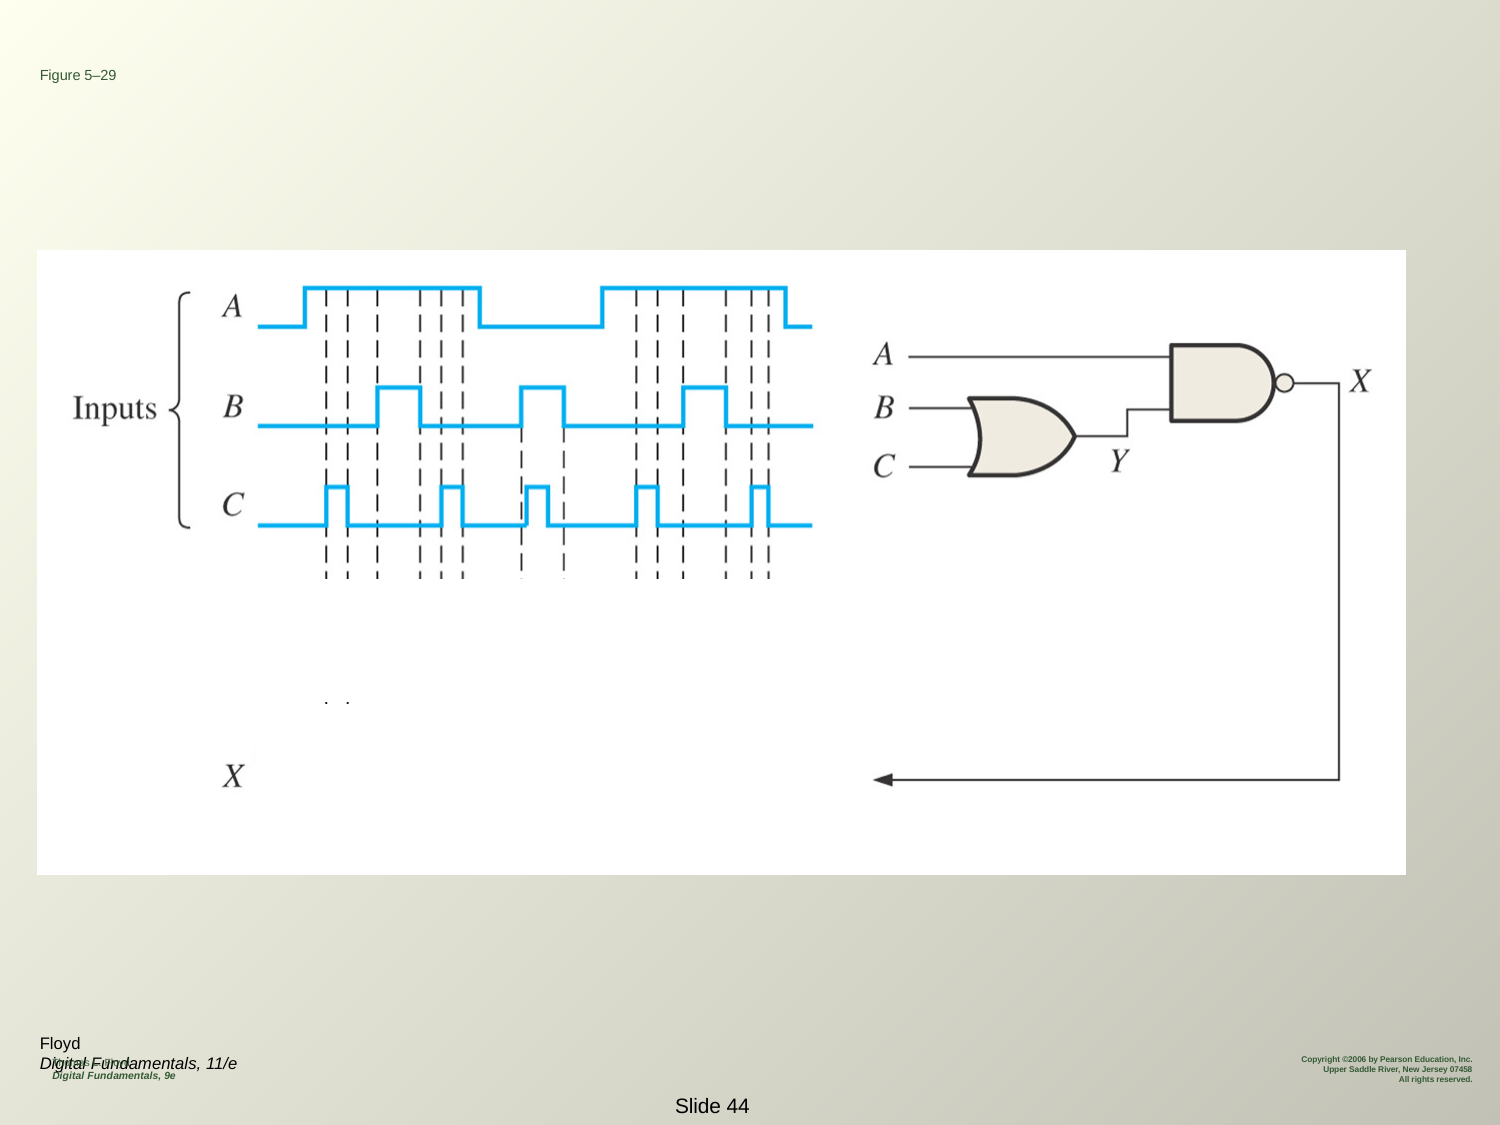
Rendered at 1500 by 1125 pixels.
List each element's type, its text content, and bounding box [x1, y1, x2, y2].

title Figure 5–29 [24, 37, 1463, 113]
text_box Copyright ©2006 by Pearson Education, Inc. Upper Saddle River, New Jersey 07458 All rights reserved. [1112, 1024, 1488, 1113]
picture [37, 250, 1406, 875]
text_box Thomas L. Floyd Digital Fundamentals, 9e [37, 1024, 688, 1113]
